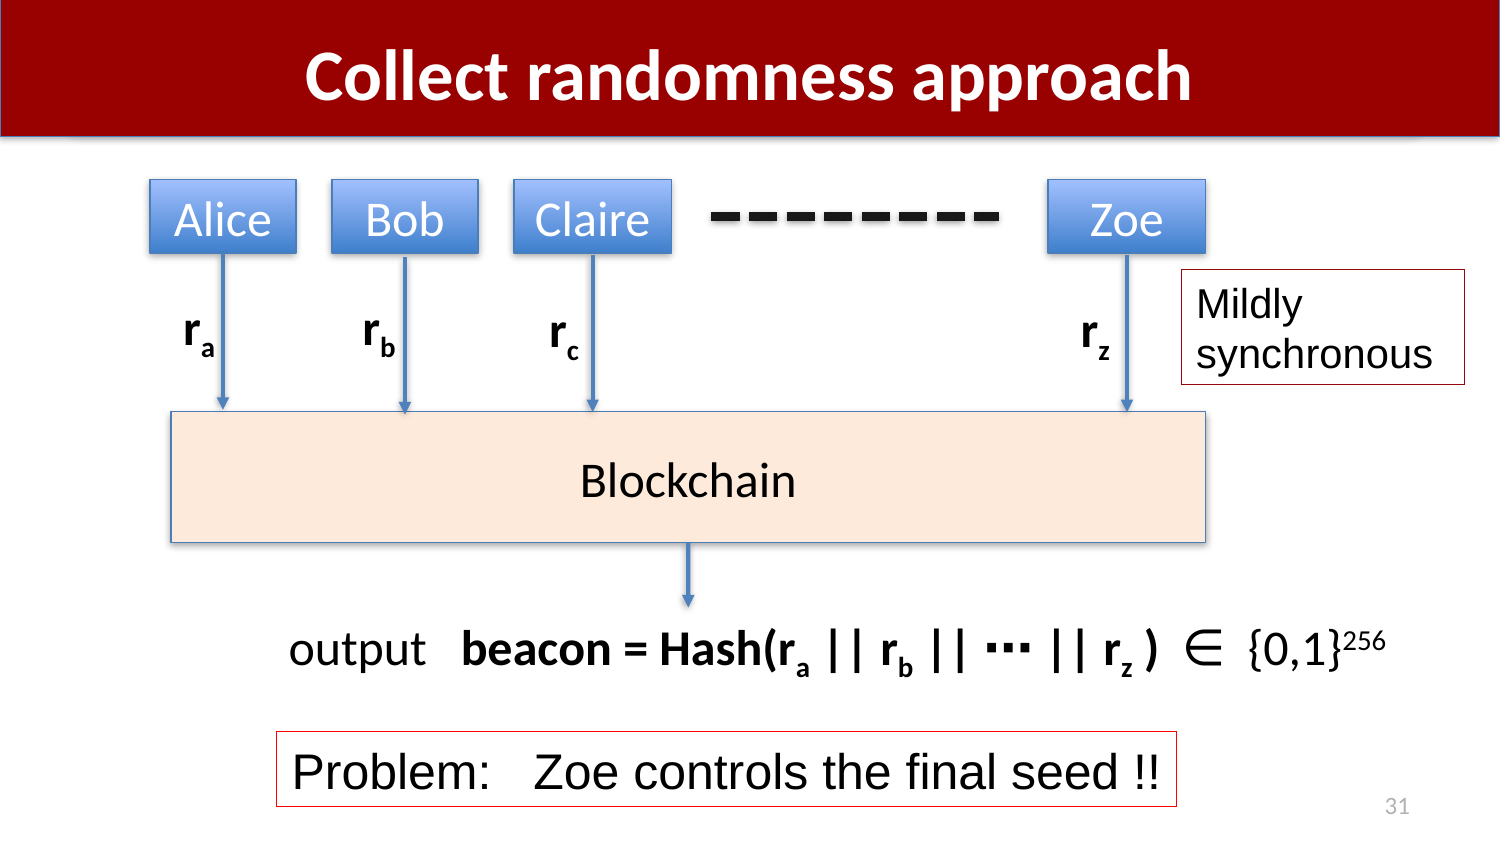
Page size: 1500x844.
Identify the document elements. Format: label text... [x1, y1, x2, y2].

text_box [1064, 254, 1128, 413]
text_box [533, 254, 596, 413]
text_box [345, 257, 413, 415]
text_box Zoe [1047, 179, 1206, 254]
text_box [167, 252, 232, 411]
text_box Alice [149, 179, 297, 254]
title Collect randomness approach [75, 20, 1425, 123]
text_box Mildly synchronous [1181, 269, 1465, 385]
text_box Claire [513, 179, 672, 254]
text_box Problem: Zoe controls the final seed !! [276, 731, 1177, 807]
text_box Bob [331, 179, 479, 254]
slide_number 31 [1074, 782, 1425, 827]
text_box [272, 542, 1426, 684]
text_box Blockchain [170, 411, 1206, 543]
